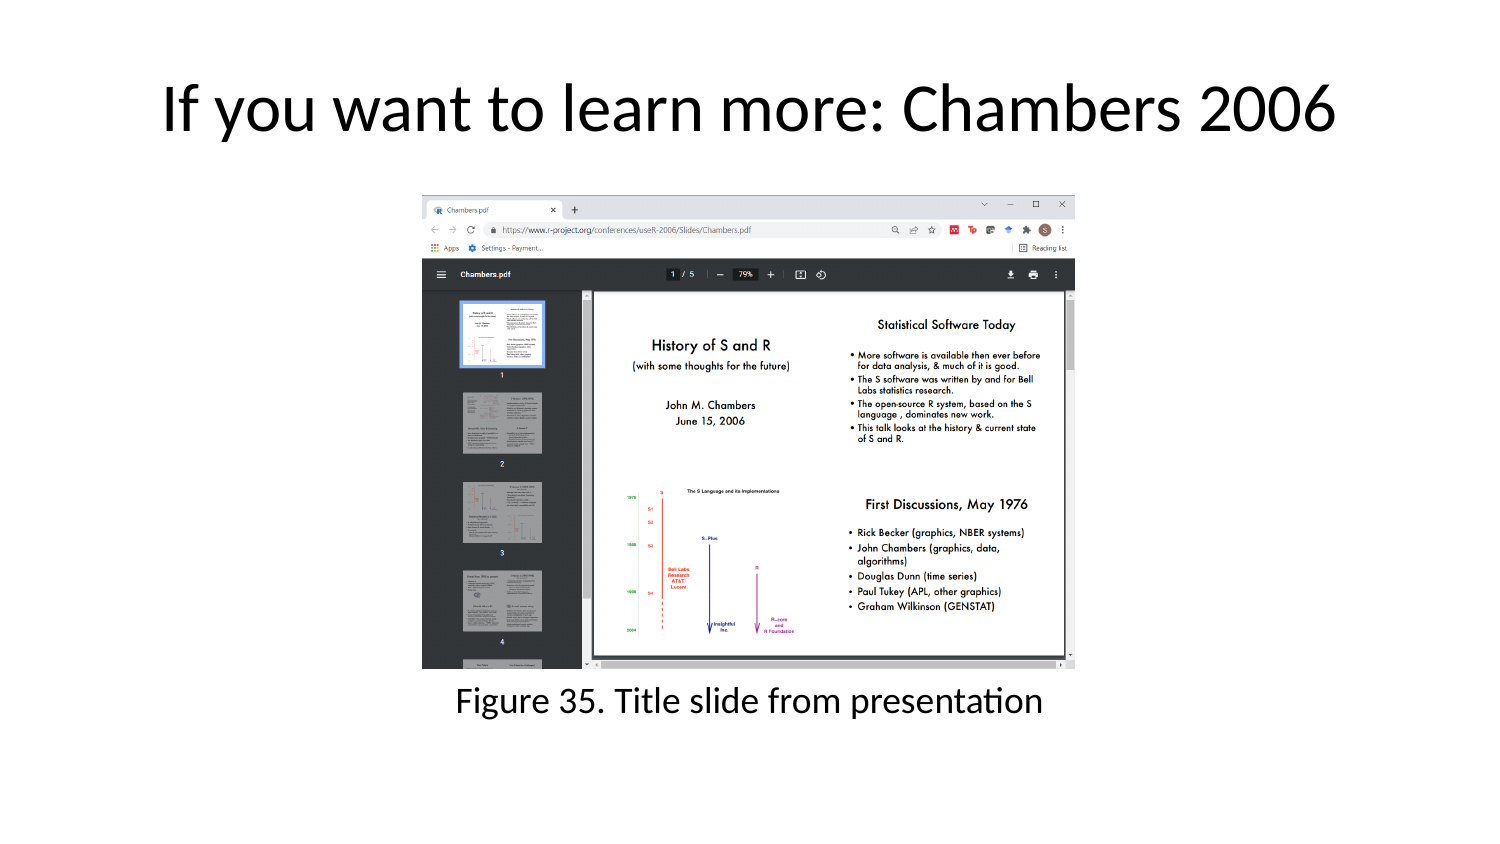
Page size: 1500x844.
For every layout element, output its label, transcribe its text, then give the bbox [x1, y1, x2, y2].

title If you want to learn more: Chambers 2006 [75, 33, 1425, 175]
text_box Figure 35. Title slide from presentation [74, 668, 1425, 753]
picture [422, 195, 1076, 669]
